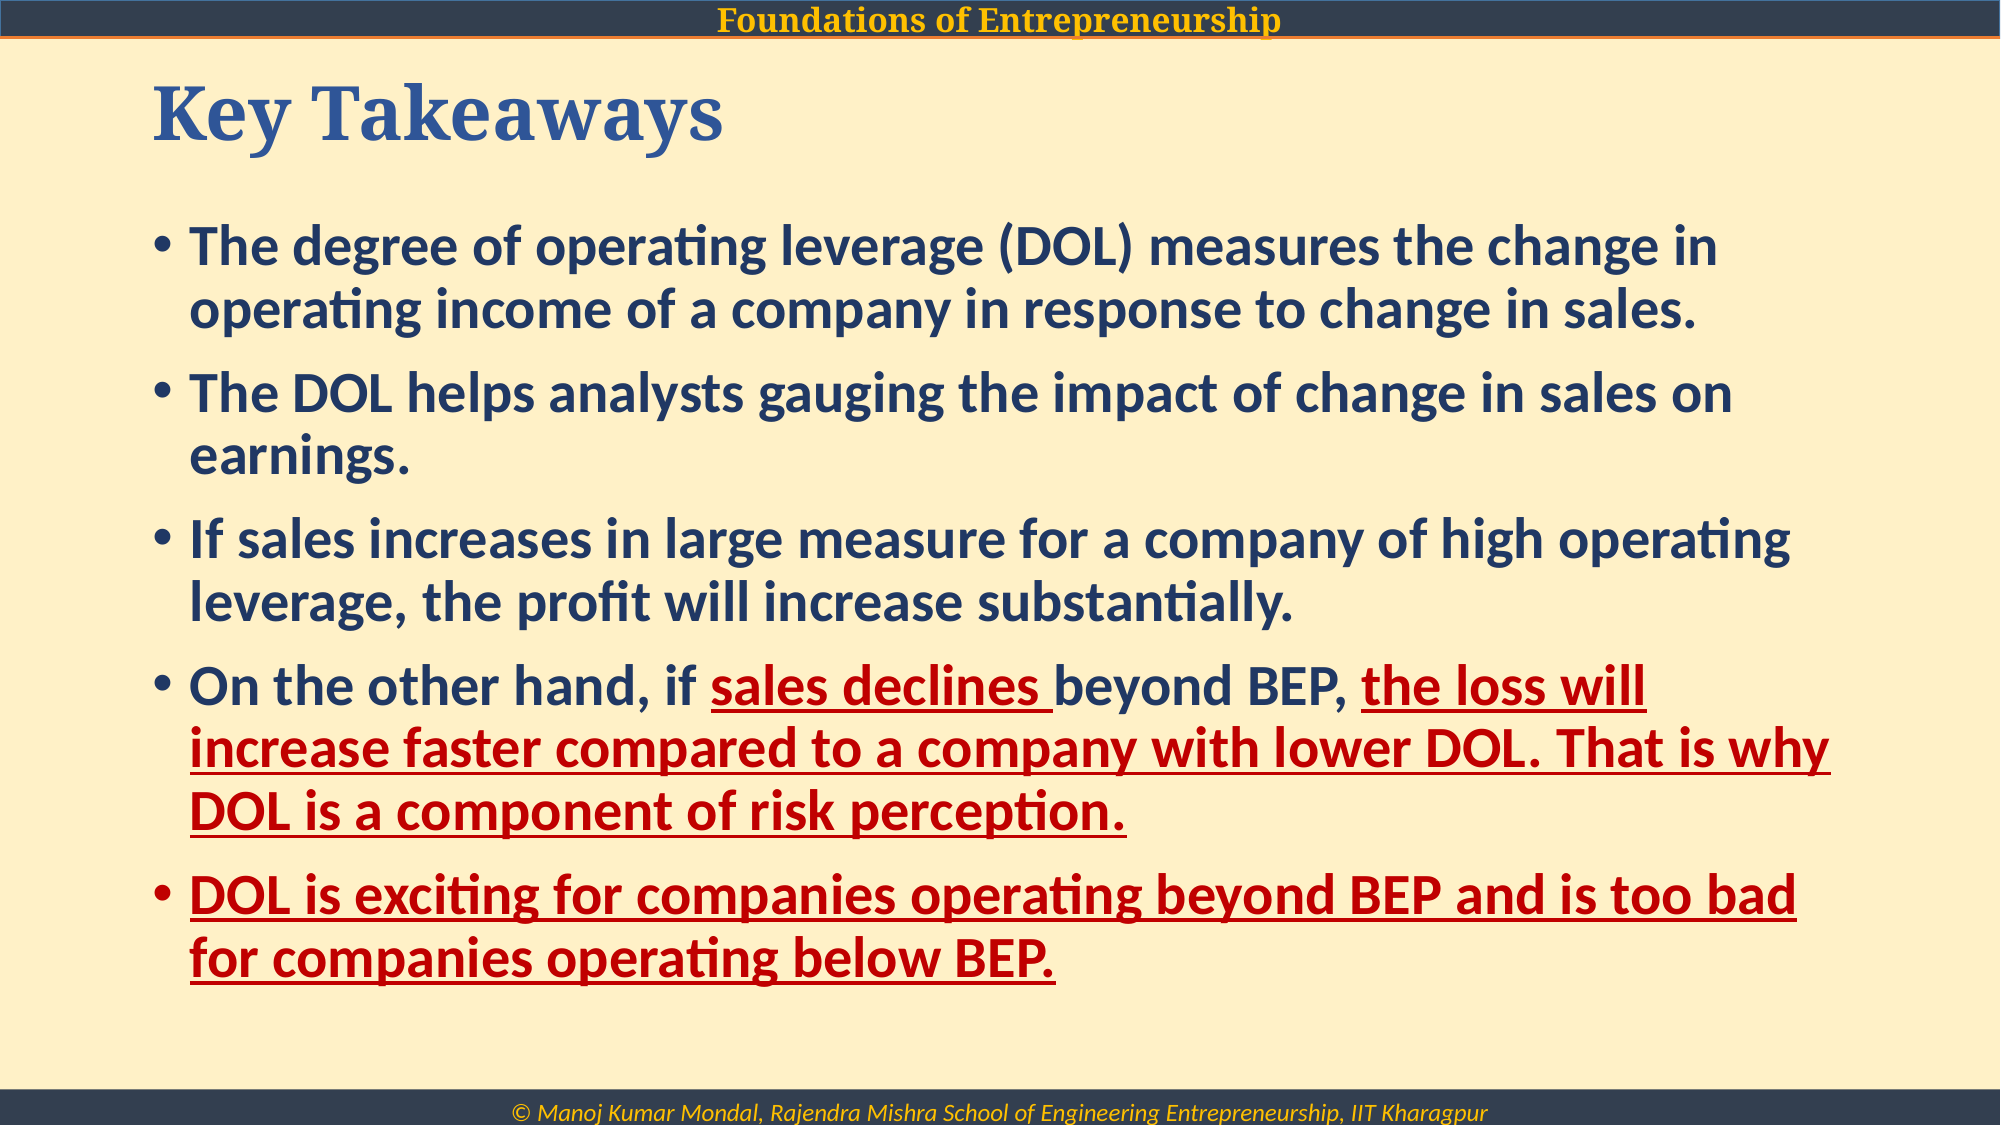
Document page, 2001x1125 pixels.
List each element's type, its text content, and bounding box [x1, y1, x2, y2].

list The degree of operating leverage (DOL) measures the change in operating income of a company in response to change in sales. The DOL helps analysts gauging the impact of change in sales on earnings. If sales increases in large measure for a company of high operating leverage, the profit will increase substantially. On the other hand, if sales declines beyond BEP, the loss will increase faster compared to a company with lower DOL. That is why DOL is a component of risk perception. DOL is exciting for companies operating beyond BEP and is too bad for companies operating below BEP. [137, 207, 1863, 1085]
title Key Takeaways [137, 59, 1863, 174]
